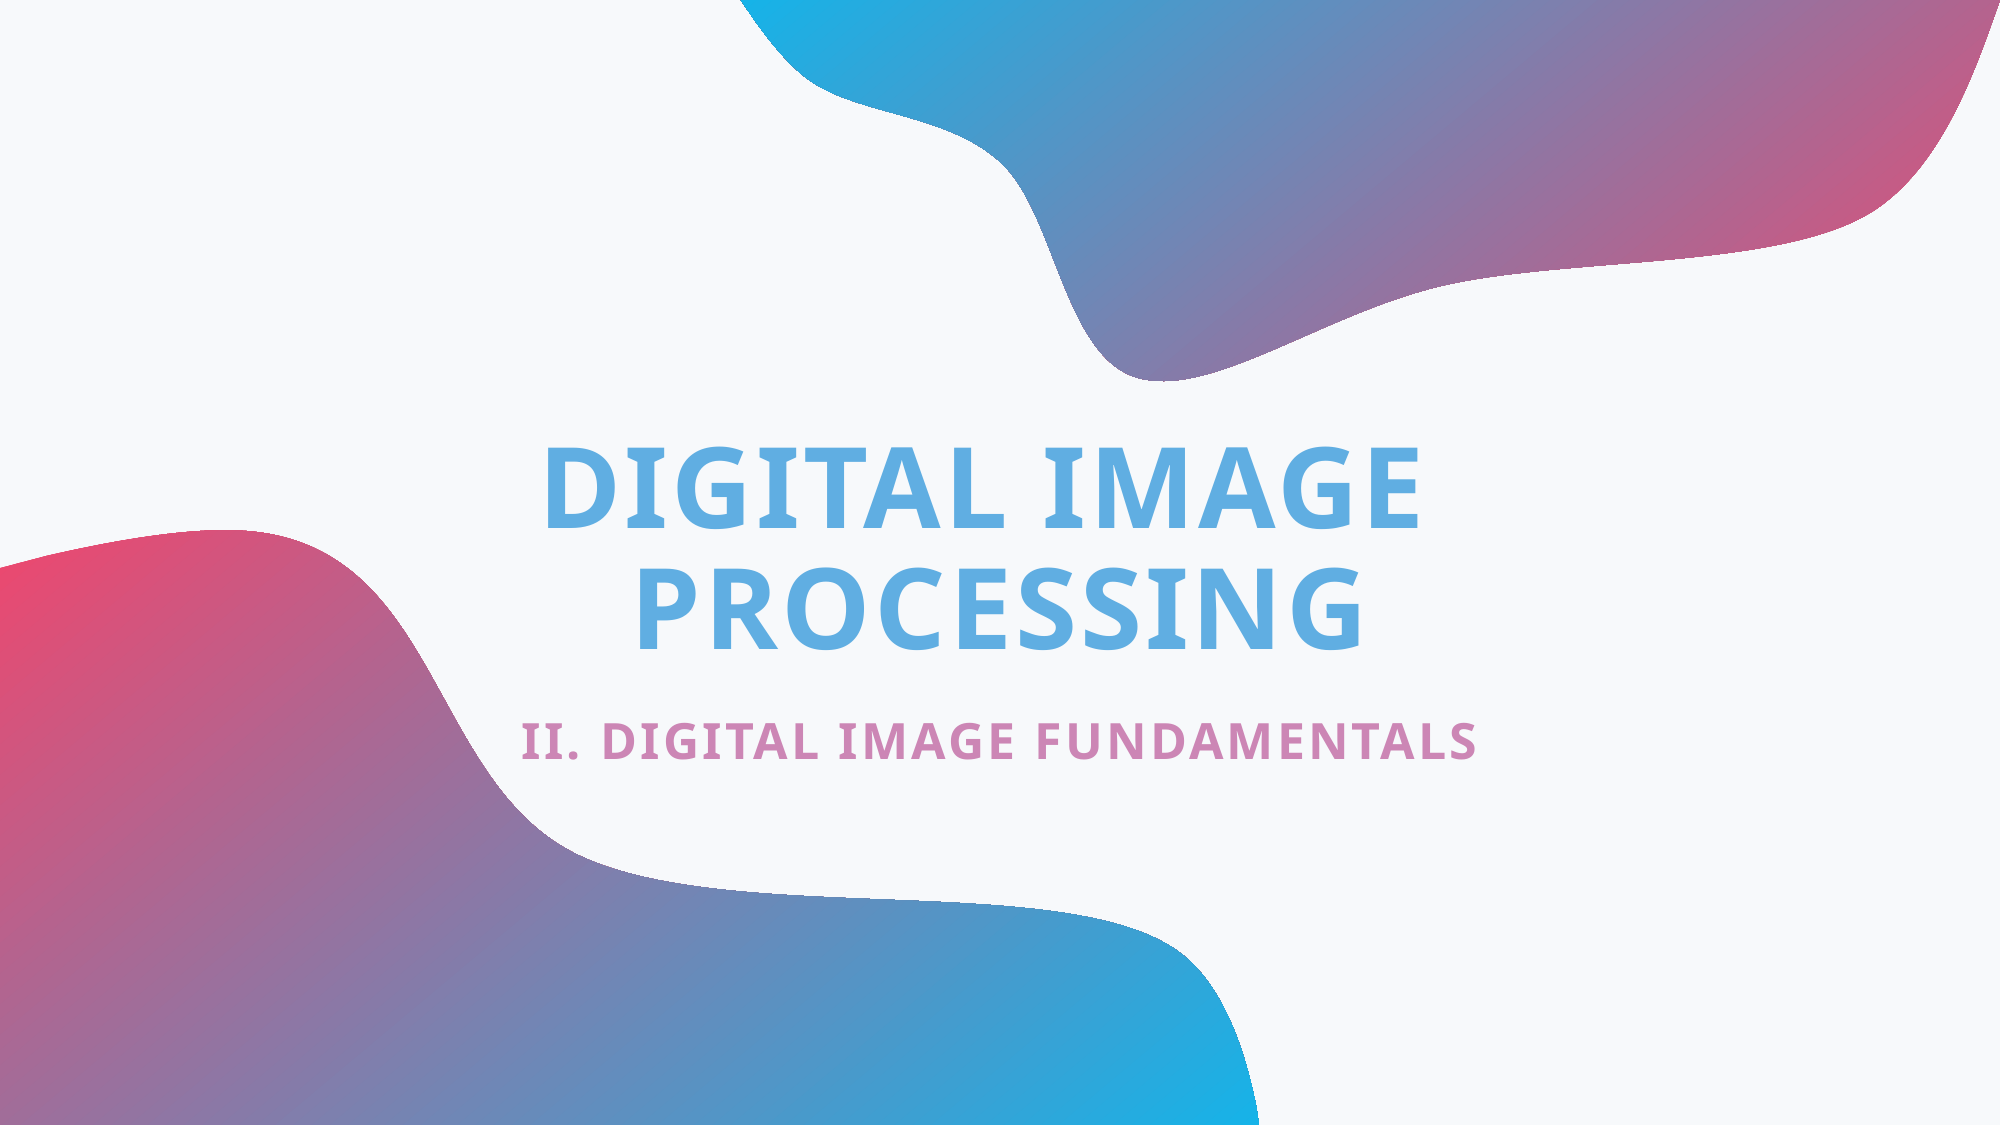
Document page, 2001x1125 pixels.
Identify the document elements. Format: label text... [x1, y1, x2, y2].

title DIGITAL IMAGE PROCESSING [6, 481, 1994, 682]
subtitle II. DIGITAL IMAGE FUNDAMENTALS [279, 708, 1721, 848]
